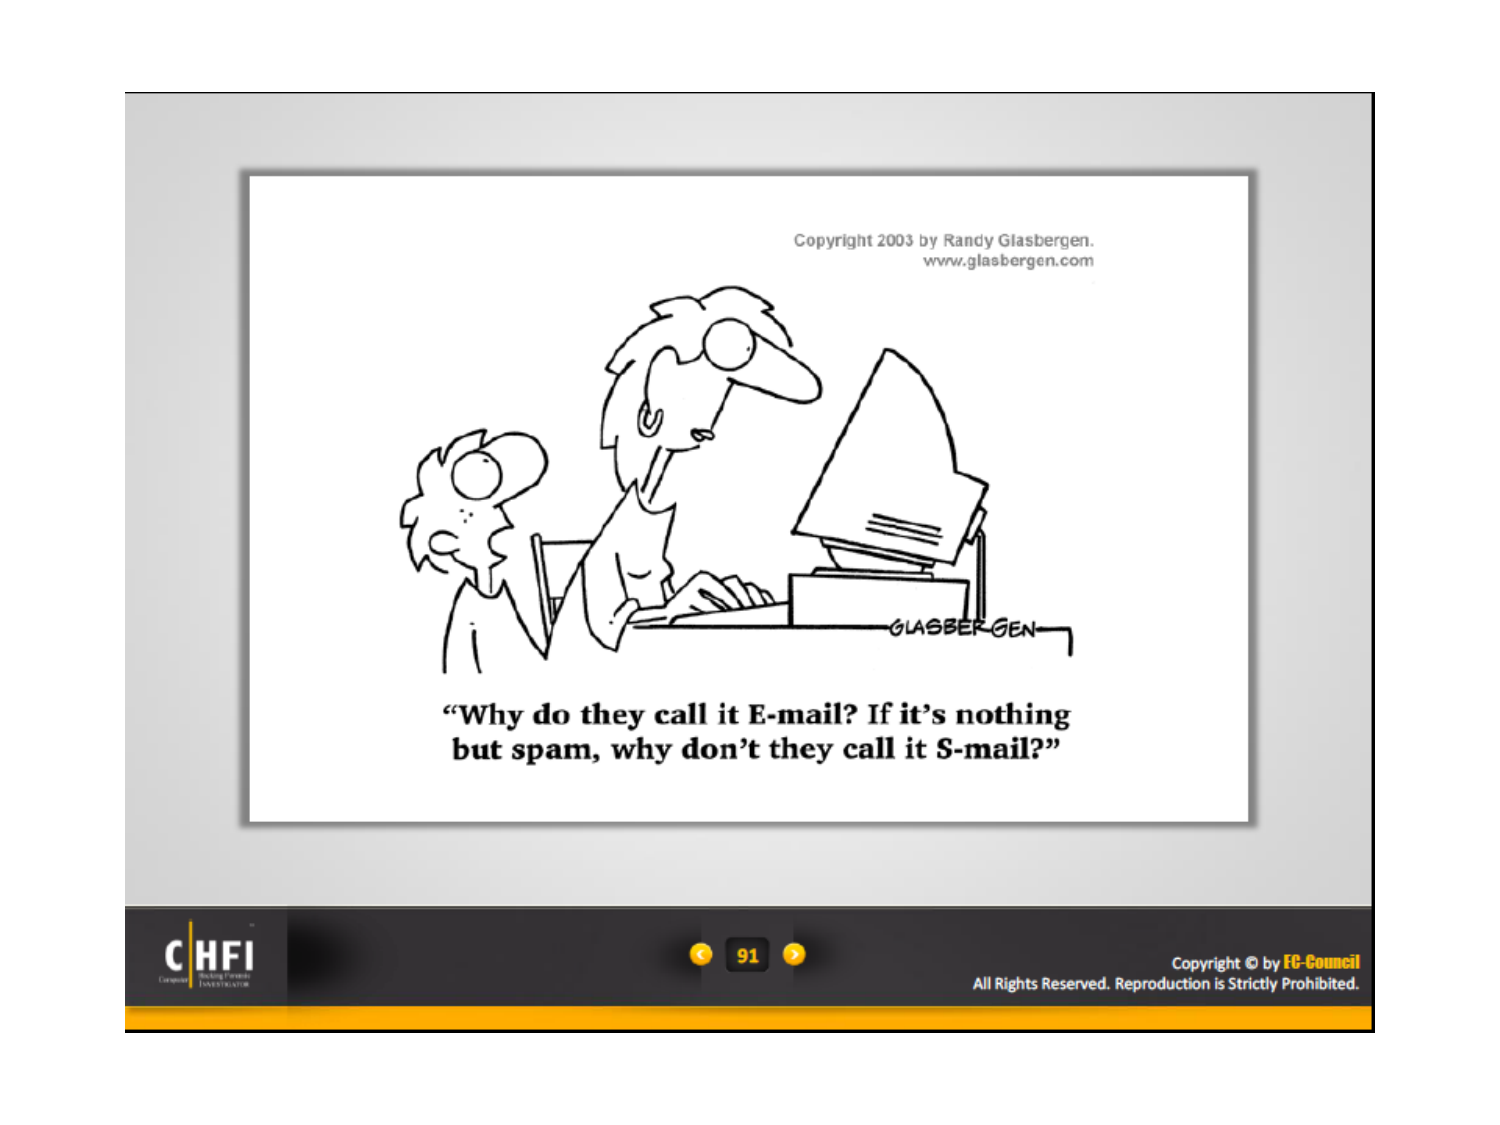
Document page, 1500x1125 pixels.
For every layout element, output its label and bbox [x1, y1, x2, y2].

picture [124, 91, 1376, 1033]
